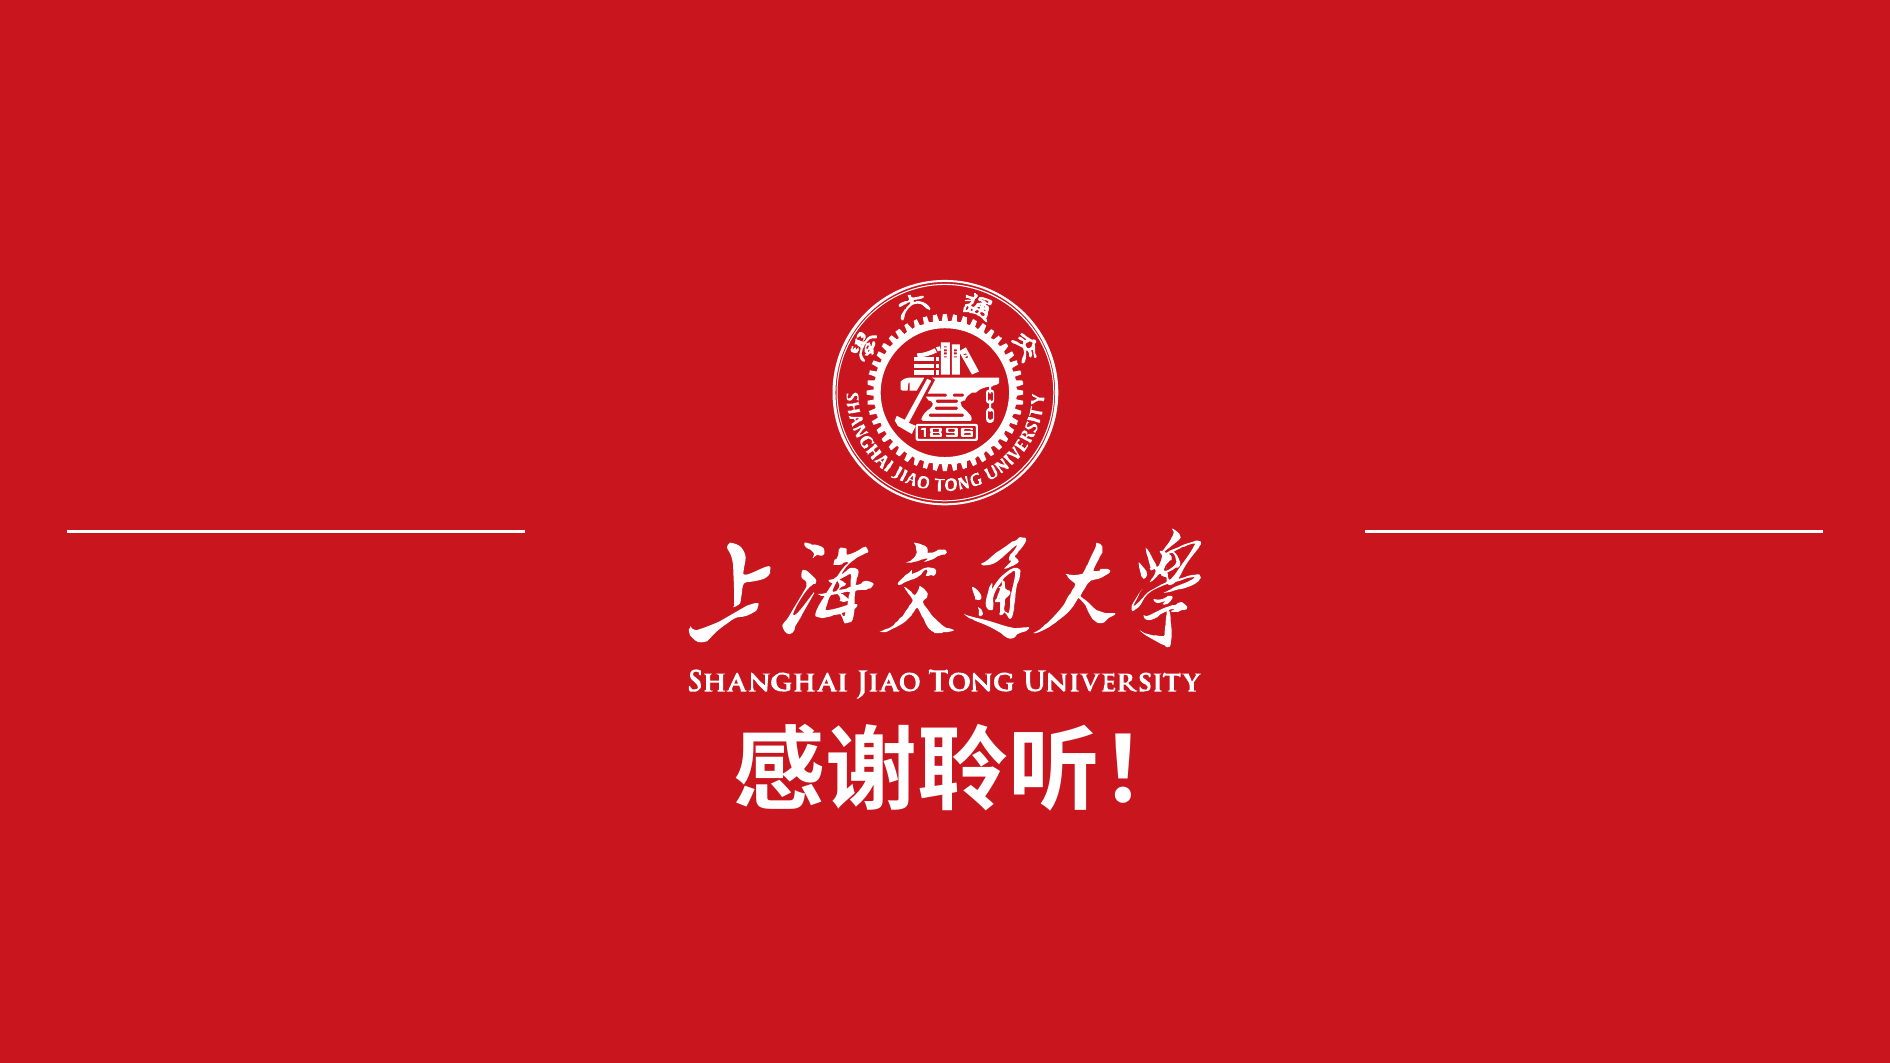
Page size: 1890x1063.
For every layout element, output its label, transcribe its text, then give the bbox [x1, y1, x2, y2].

text_box 感谢聆听！ [606, 703, 1321, 828]
